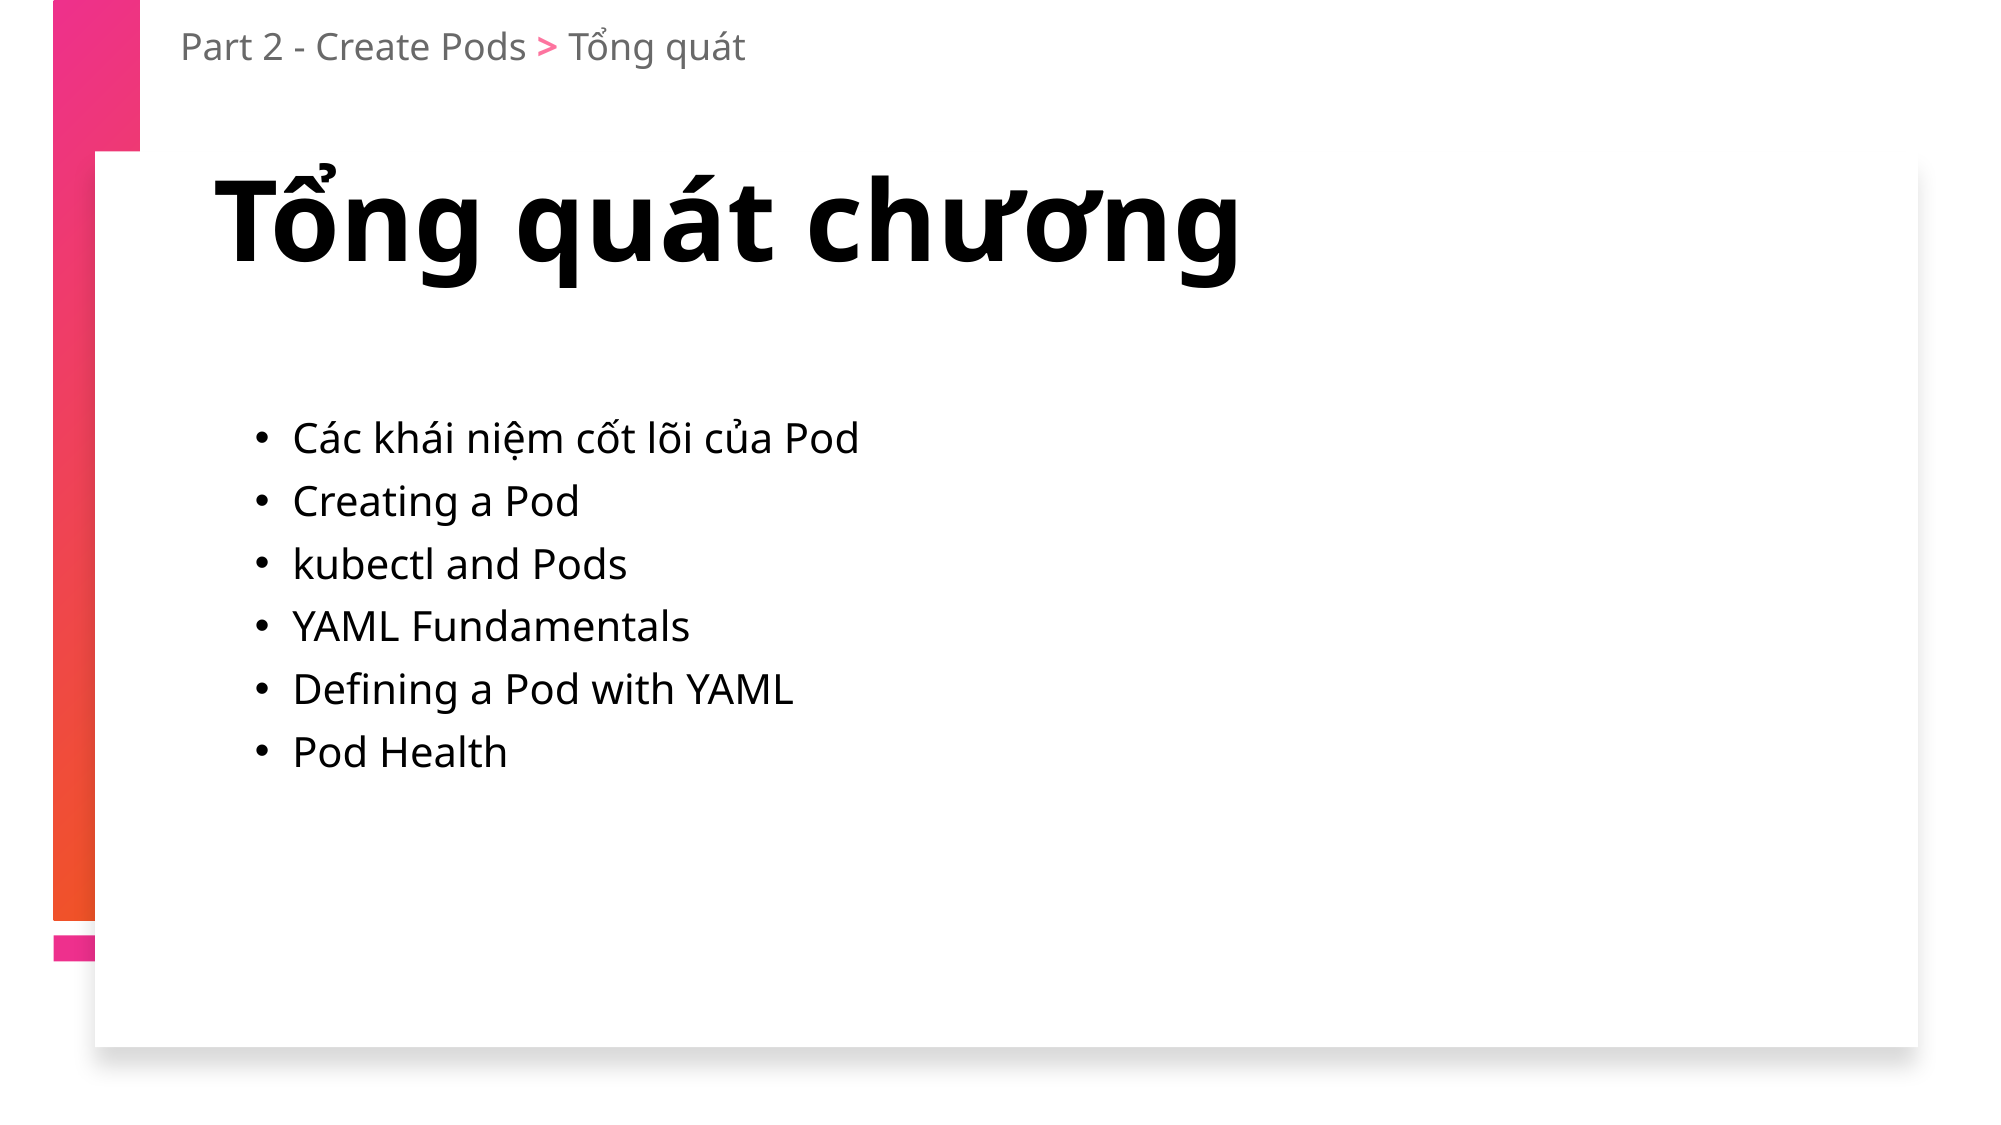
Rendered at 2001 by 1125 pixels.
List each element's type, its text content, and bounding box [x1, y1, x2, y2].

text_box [0, 437, 578, 524]
text_box Part 2 - Create Pods > Tổng quát [165, 15, 761, 75]
text_box [94, 150, 1919, 1048]
text_box Các khái niệm cốt lõi của Pod Creating a Pod kubectl and Pods YAML Fundamentals Defining a Pod with YAML Pod Health [220, 326, 1837, 799]
text_box Tổng quát chương [198, 151, 1815, 293]
